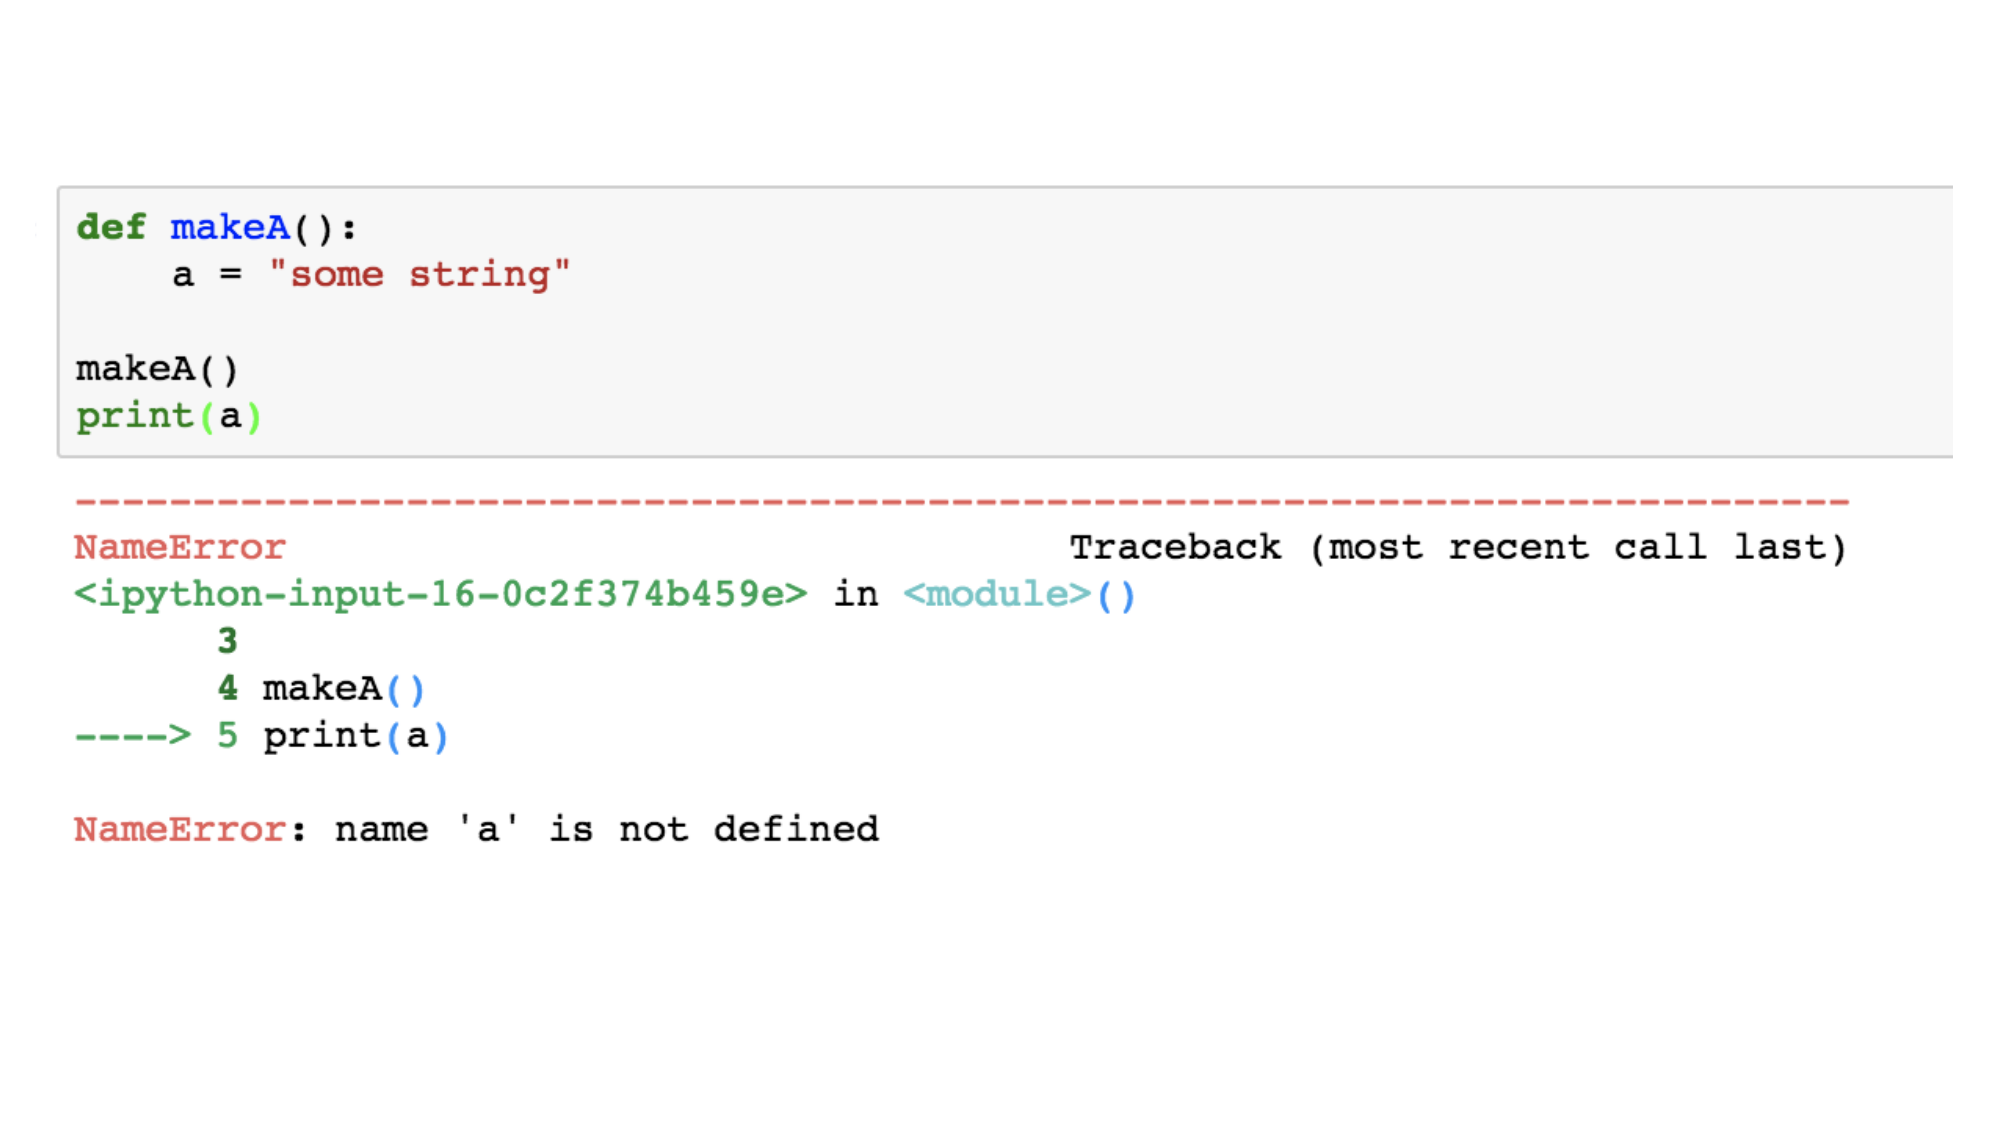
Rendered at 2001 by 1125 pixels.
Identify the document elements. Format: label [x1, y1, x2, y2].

picture [35, 167, 1953, 907]
